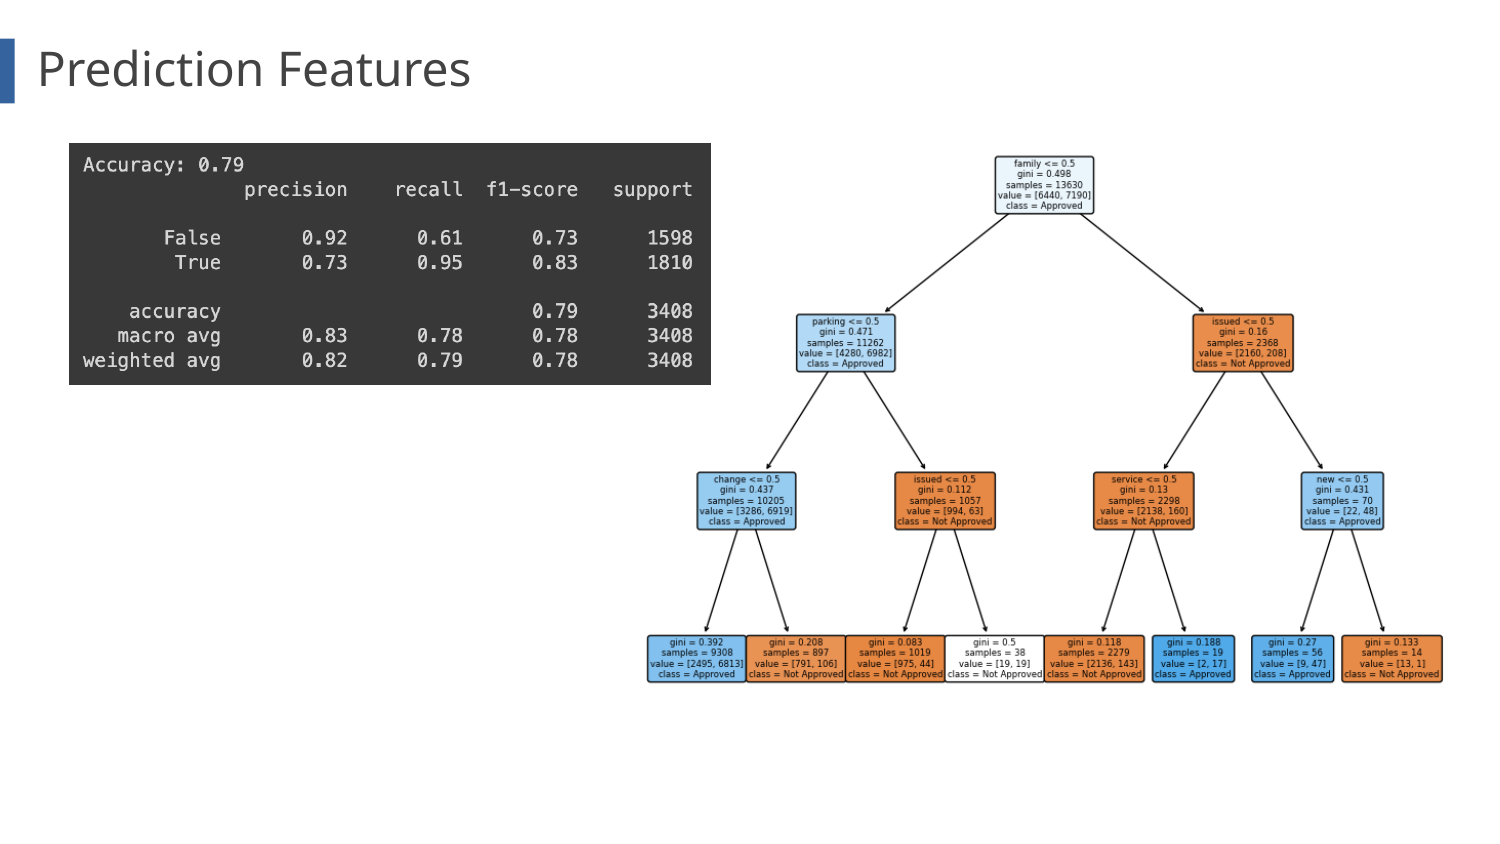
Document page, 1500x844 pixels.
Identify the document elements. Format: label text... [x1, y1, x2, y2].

picture [68, 96, 1451, 748]
title Prediction Features [36, 35, 743, 130]
text_box [0, 38, 15, 104]
